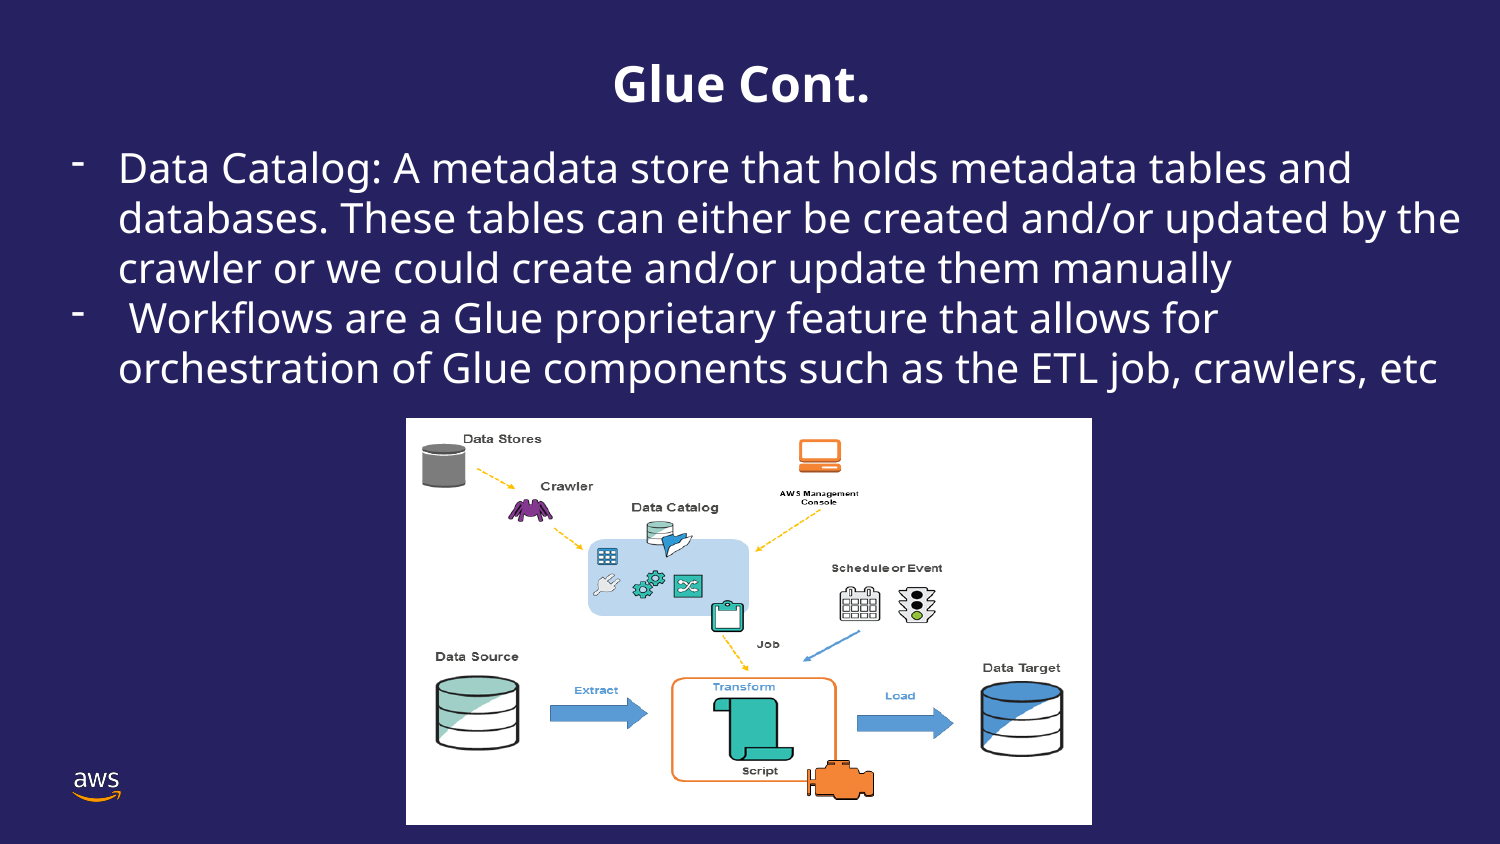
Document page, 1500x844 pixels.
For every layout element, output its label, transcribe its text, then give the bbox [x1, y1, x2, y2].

picture [406, 418, 1092, 825]
title Glue Cont. [56, 18, 1442, 121]
picture [72, 772, 121, 802]
text_box Data Catalog: A metadata store that holds metadata tables and databases. These tables can either be created and/or updated by the crawler or we could create and/or update them manually Workflows are a Glue proprietary feature that allows for orchestration of Glue components such as the ETL job, crawlers, etc [56, 133, 1500, 399]
